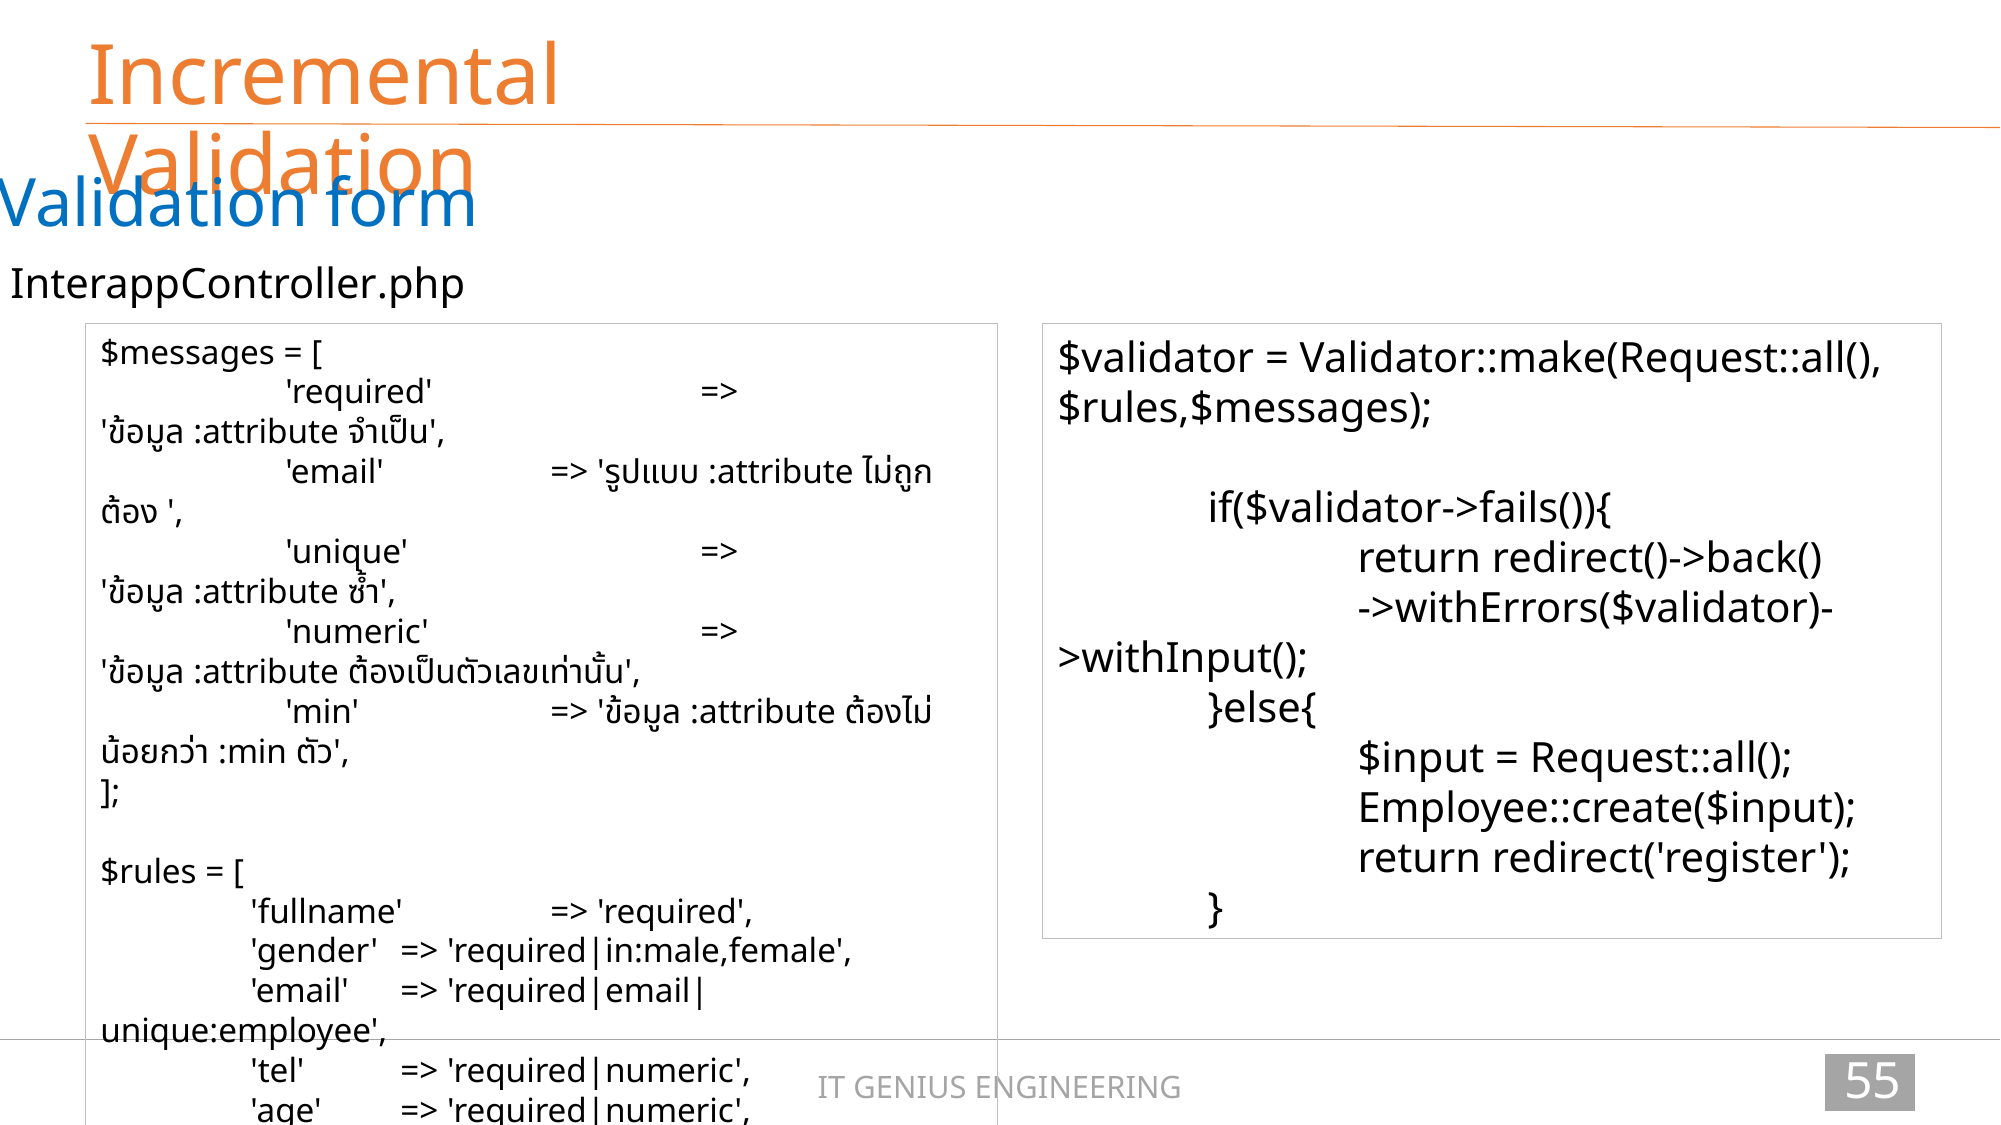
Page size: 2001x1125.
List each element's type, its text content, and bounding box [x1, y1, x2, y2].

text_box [85, 123, 2000, 128]
text_box InterappController.php [0, 248, 481, 314]
text_box IT GENIUS ENGINEERING [998, 1064, 1424, 1113]
text_box $messages = [ 'required' => 'ข้อมูล :attribute จำเป็น', 'email' => 'รูปแบบ :attribute ไม่ถูกต้อง ', 'unique' => 'ข้อมูล :attribute ซ้ำ', 'numeric' => 'ข้อมูล :attribute ต้องเป็นตัวเลขเท่านั้น', 'min' => 'ข้อมูล :attribute ต้องไม่น้อยกว่า :min ตัว', ]; $rules = [ 'fullname' => 'required', 'gender' => 'required|in:male,female', 'email' => 'required|email|unique:employee', 'tel' => 'required|numeric', 'age' => 'required|numeric', 'address' => 'required|Min:5' ]; [85, 323, 998, 1039]
text_box $validator = Validator::make(Request::all(),$rules,$messages); if($validator->fails()){ return redirect()->back() ->withErrors($validator)->withInput(); }else{ $input = Request::all(); Employee::create($input); return redirect('register'); } [1042, 323, 1942, 939]
text_box $messages = [ 'required' => 'ข้อมูล :attribute จำเป็น', 'email' => 'รูปแบบ :attribute ไม่ถูกต้อง ', 'unique' => 'ข้อมูล :attribute ซ้ำ', 'numeric' => 'ข้อมูล :attribute ต้องเป็นตัวเลขเท่านั้น', 'min' => 'ข้อมูล :attribute ต้องไม่น้อยกว่า :min ตัว', ]; $rules = [ 'fullname' => 'required', 'gender' => 'required|in:male,female', 'email' => 'required|email|unique:employee', 'tel' => 'required|numeric', 'age' => 'required|numeric', 'address' => 'required|Min:5' ]; [85, 1040, 998, 1125]
slide_number 55 [1822, 1051, 1918, 1114]
subtitle Incremental Validation [73, 25, 936, 137]
text_box Validation form [0, 151, 495, 247]
